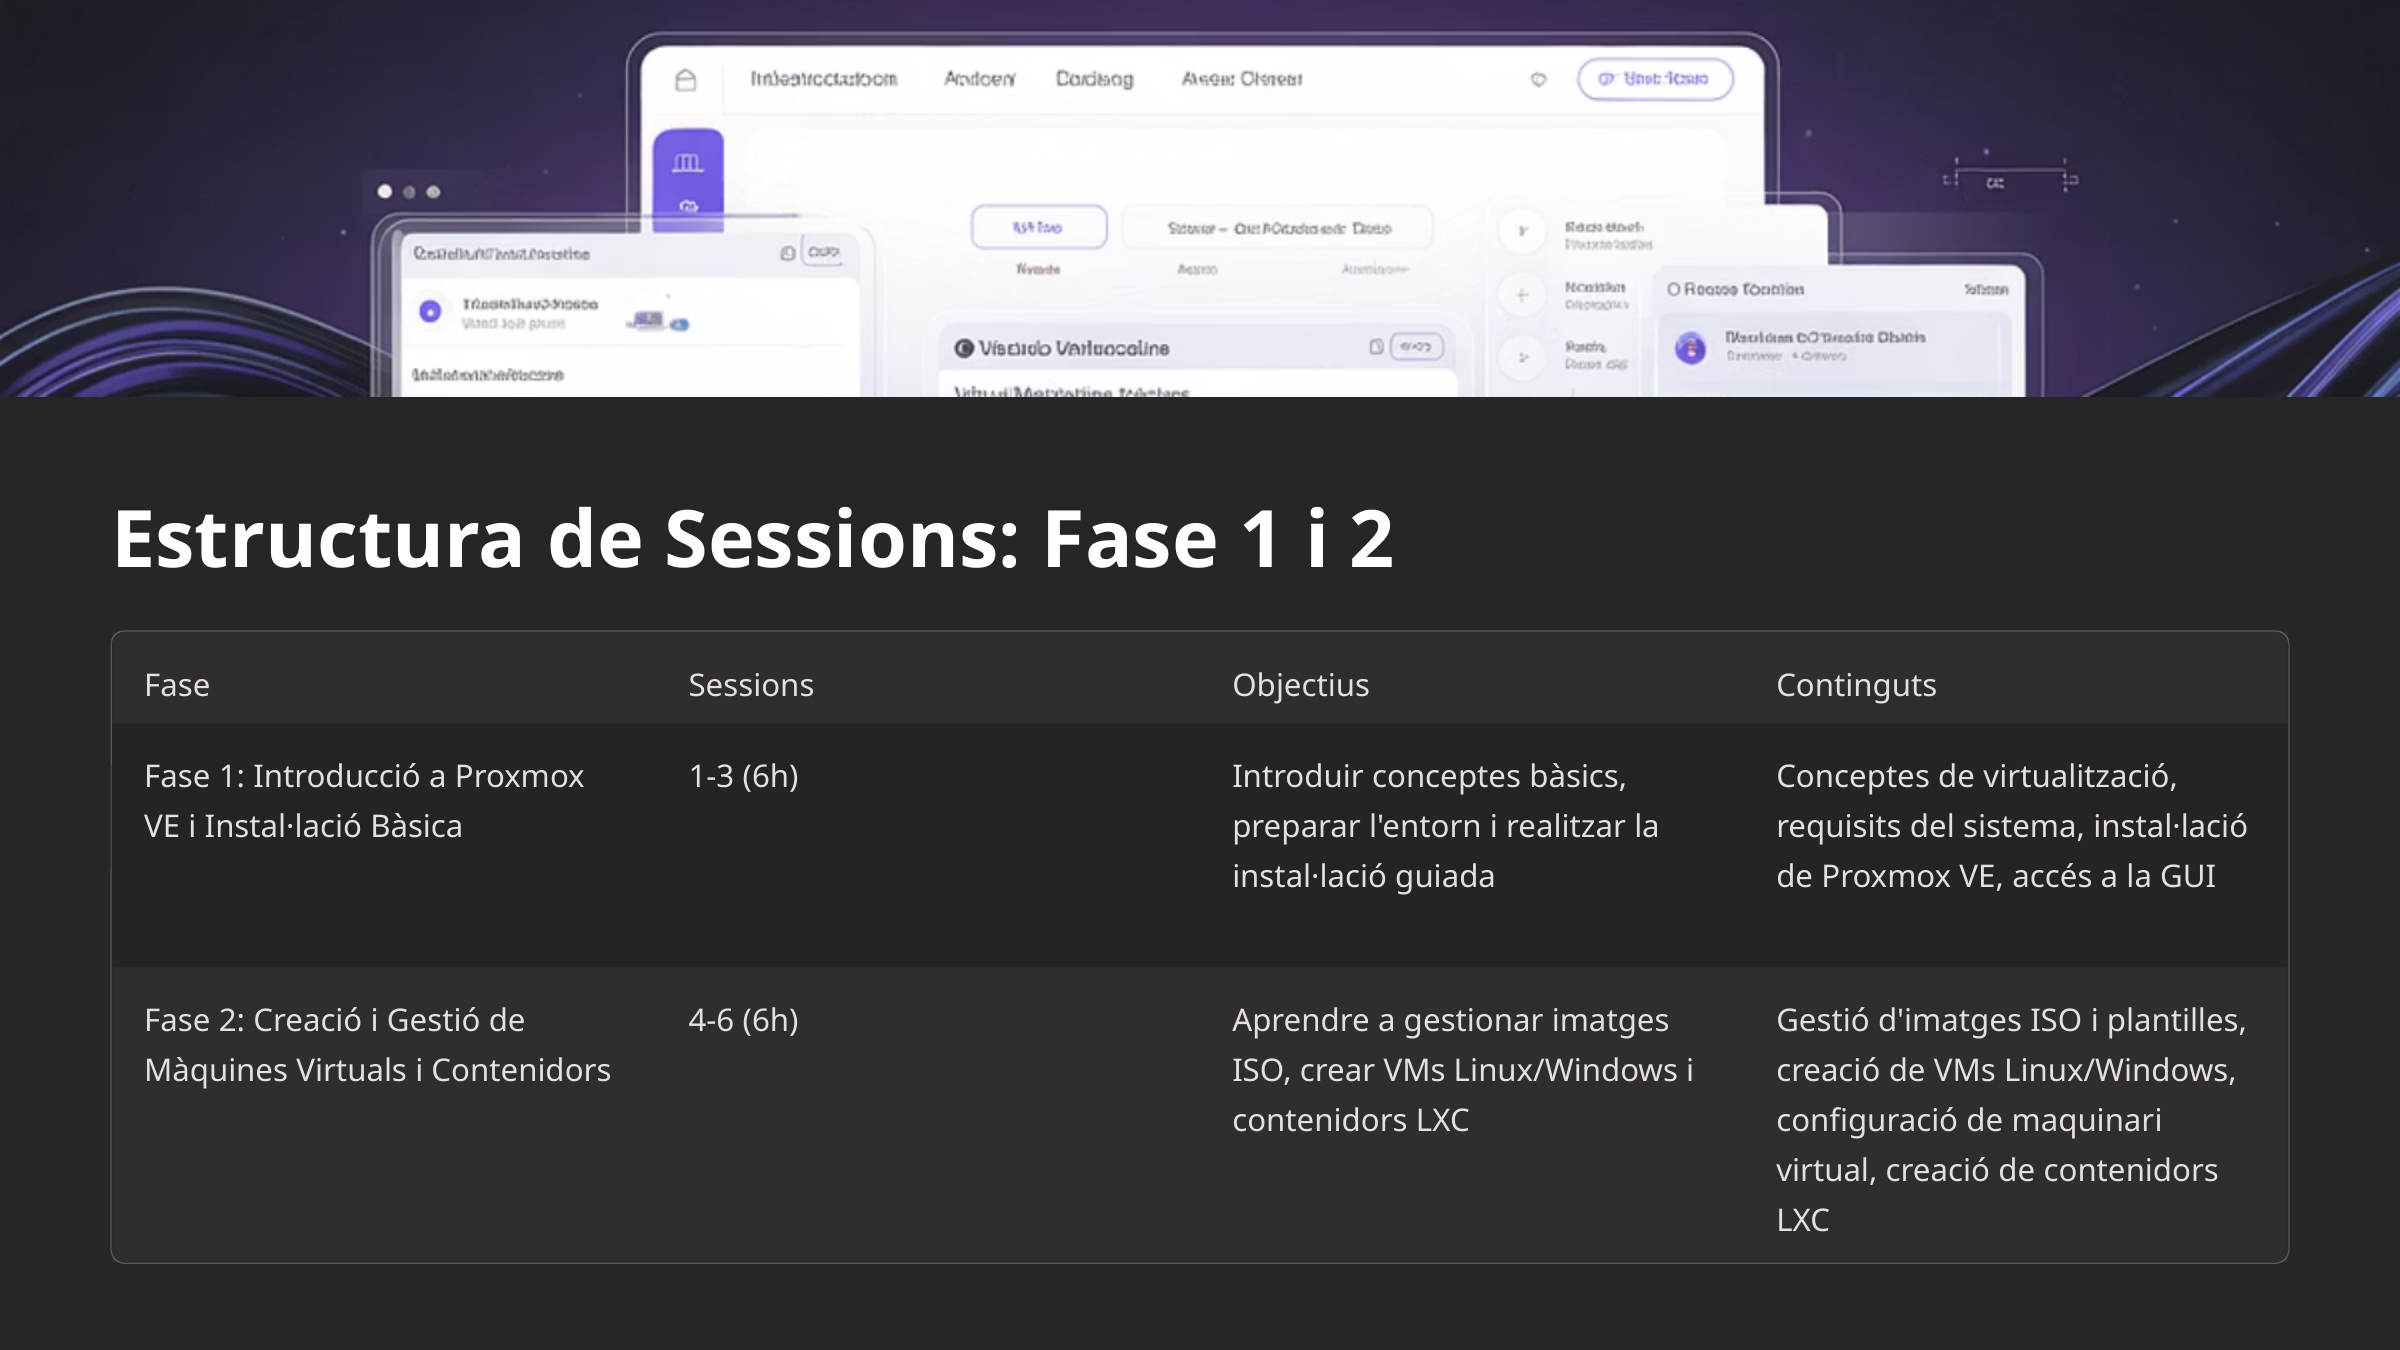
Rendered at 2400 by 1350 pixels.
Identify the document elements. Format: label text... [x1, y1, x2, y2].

text_box Fase 1: Introducció a Proxmox VE i Instal·lació Bàsica [144, 743, 624, 846]
text_box Aprendre a gestionar imatges ISO, crear VMs Linux/Windows i contenidors LXC [1232, 987, 1712, 1141]
text_box Sessions [688, 652, 1168, 704]
picture [0, 0, 2400, 397]
text_box Continguts [1776, 652, 2256, 704]
text_box Fase 2: Creació i Gestió de Màquines Virtuals i Contenidors [144, 987, 624, 1090]
text_box Estructura de Sessions: Fase 1 i 2 [111, 484, 1395, 584]
text_box Gestió d'imatges ISO i plantilles, creació de VMs Linux/Windows, configuració de maquinari virtual, creació de contenidors LXC [1776, 987, 2256, 1242]
text_box Objectius [1232, 652, 1712, 704]
text_box 4-6 (6h) [688, 987, 1168, 1039]
text_box 1-3 (6h) [688, 743, 1168, 795]
text_box [112, 967, 2288, 1262]
text_box Fase [144, 652, 624, 704]
text_box [112, 723, 2288, 967]
text_box [112, 632, 2288, 723]
text_box Introduir conceptes bàsics, preparar l'entorn i realitzar la instal·lació guiada [1232, 743, 1712, 897]
text_box Conceptes de virtualització, requisits del sistema, instal·lació de Proxmox VE, accés a la GUI [1776, 743, 2256, 948]
